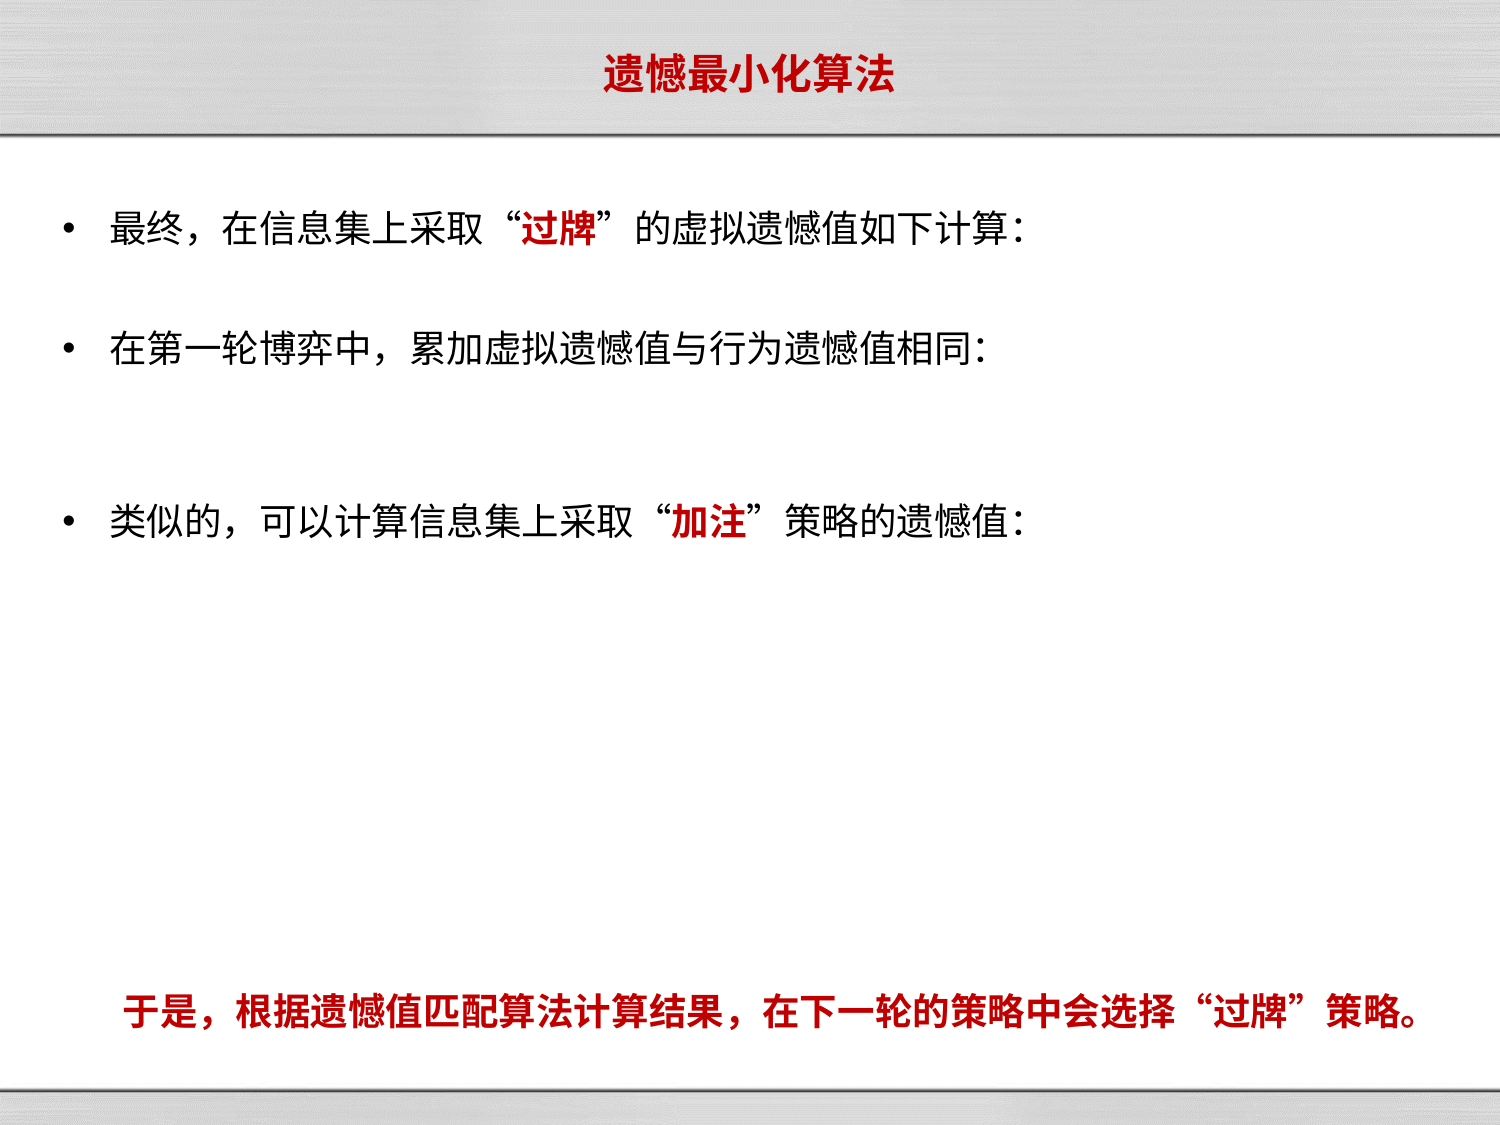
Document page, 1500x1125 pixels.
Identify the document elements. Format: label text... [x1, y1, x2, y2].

picture [0, 135, 1500, 1125]
text_box 于是，根据遗憾值匹配算法计算结果，在下一轮的策略中会选择“过牌”策略。 [107, 958, 1416, 1041]
title 遗憾最小化算法 [0, 0, 1500, 135]
